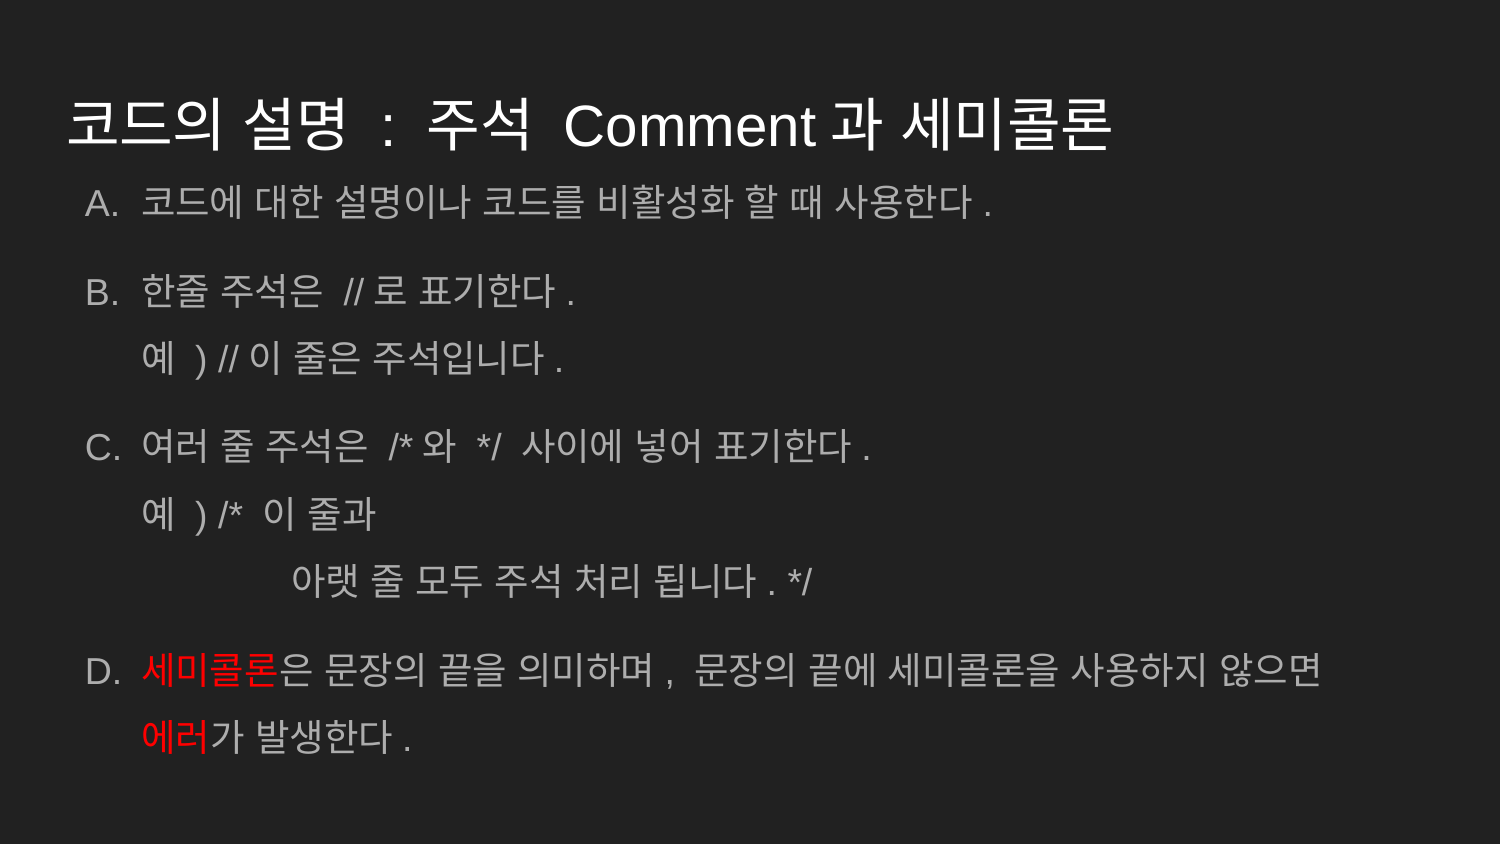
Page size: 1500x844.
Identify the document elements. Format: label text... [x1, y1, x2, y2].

title 코드의 설명 : 주석 Comment과 세미콜론 [51, 72, 1449, 141]
list 코드에 대한 설명이나 코드를 비활성화 할 때 사용한다. 한줄 주석은 //로 표기한다. 예 ) //이 줄은 주석입니다. 여러 줄 주석은 /*와 */ 사이에 넣어 표기한다. 예 ) /* 이 줄과 아랫 줄 모두 주석 처리 됩니다. */ 세미콜론은 문장의 끝을 의미하며, 문장의 끝에 세미콜론을 사용하지 않으면 에러가 발생한다. [51, 141, 1449, 784]
